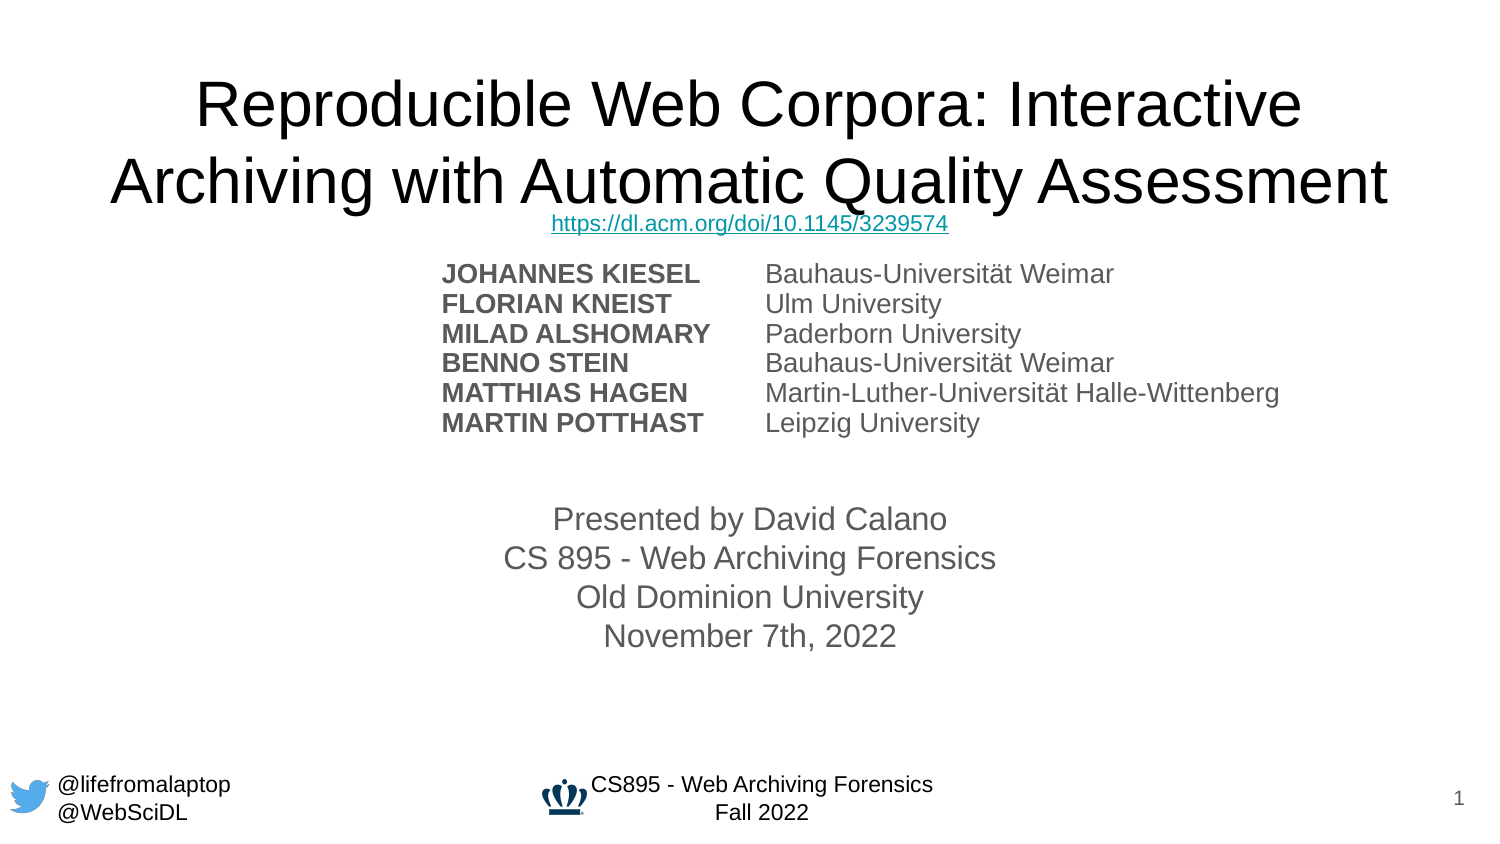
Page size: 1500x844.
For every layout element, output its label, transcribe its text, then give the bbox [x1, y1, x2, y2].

subtitle Bauhaus-Universität Weimar Ulm University Paderborn University Bauhaus-Universität Weimar Martin-Luther-Universität Halle-Wittenberg Leipzig University [750, 245, 1328, 460]
title Reproducible Web Corpora: Interactive Archiving with Automatic Quality Assessment [51, 55, 1449, 223]
slide_number ‹#› [1389, 764, 1480, 830]
text_box https://dl.acm.org/doi/10.1145/3239574 [498, 194, 1002, 250]
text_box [0, 767, 967, 827]
subtitle JOHANNES KIESEL FLORIAN KNEIST MILAD ALSHOMARY BENNO STEIN MATTHIAS HAGEN MARTIN POTTHAST [426, 245, 750, 460]
subtitle Presented by David Calano CS 895 - Web Archiving Forensics Old Dominion University November 7th, 2022 [51, 482, 1449, 672]
